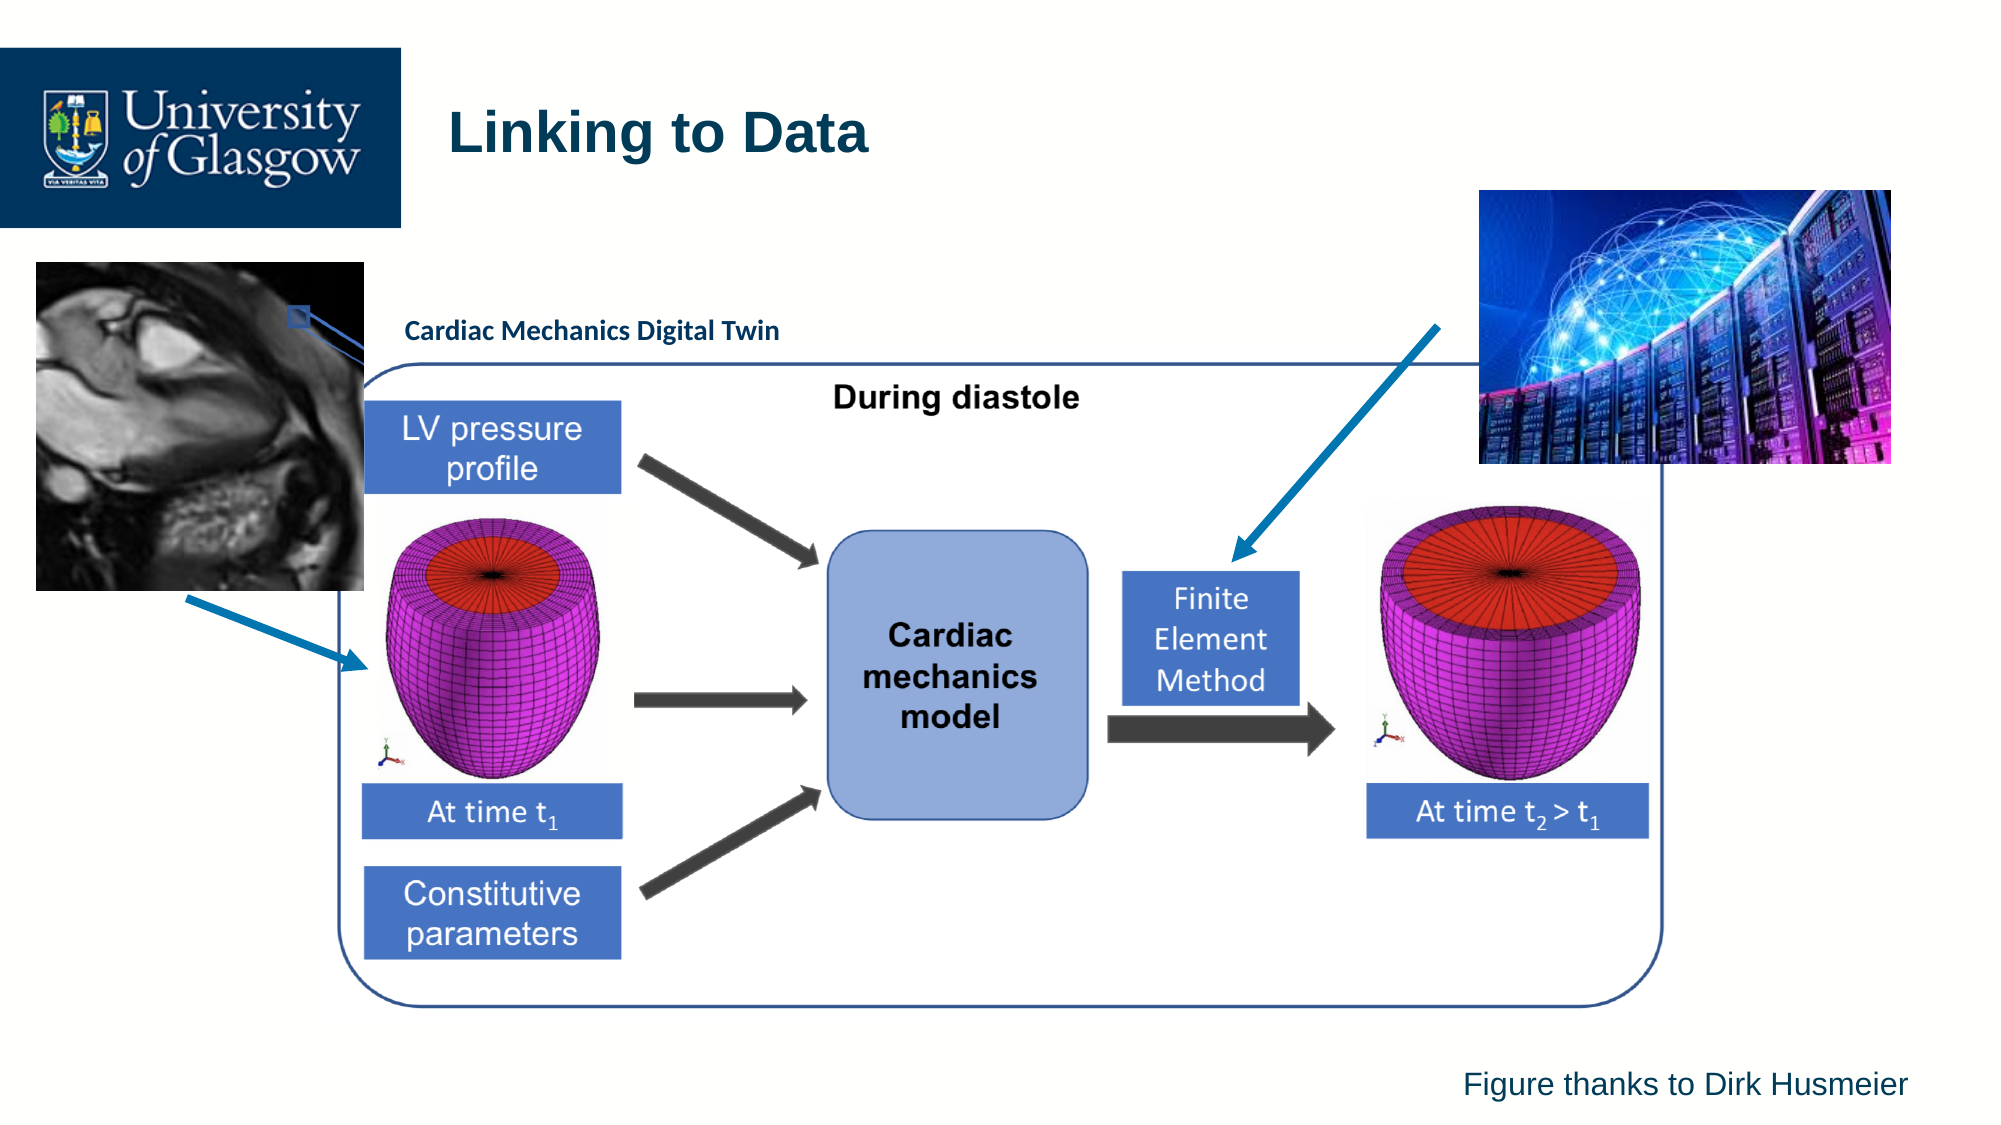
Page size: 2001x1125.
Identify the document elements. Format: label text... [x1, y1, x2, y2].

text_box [186, 598, 369, 670]
title Linking to Data [433, 95, 1863, 187]
list Figure thanks to Dirk Husmeier [1448, 1060, 1982, 1111]
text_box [1231, 326, 1438, 563]
picture [0, 0, 2000, 1125]
text_box Cardiac Mechanics Digital Twin [390, 303, 879, 348]
